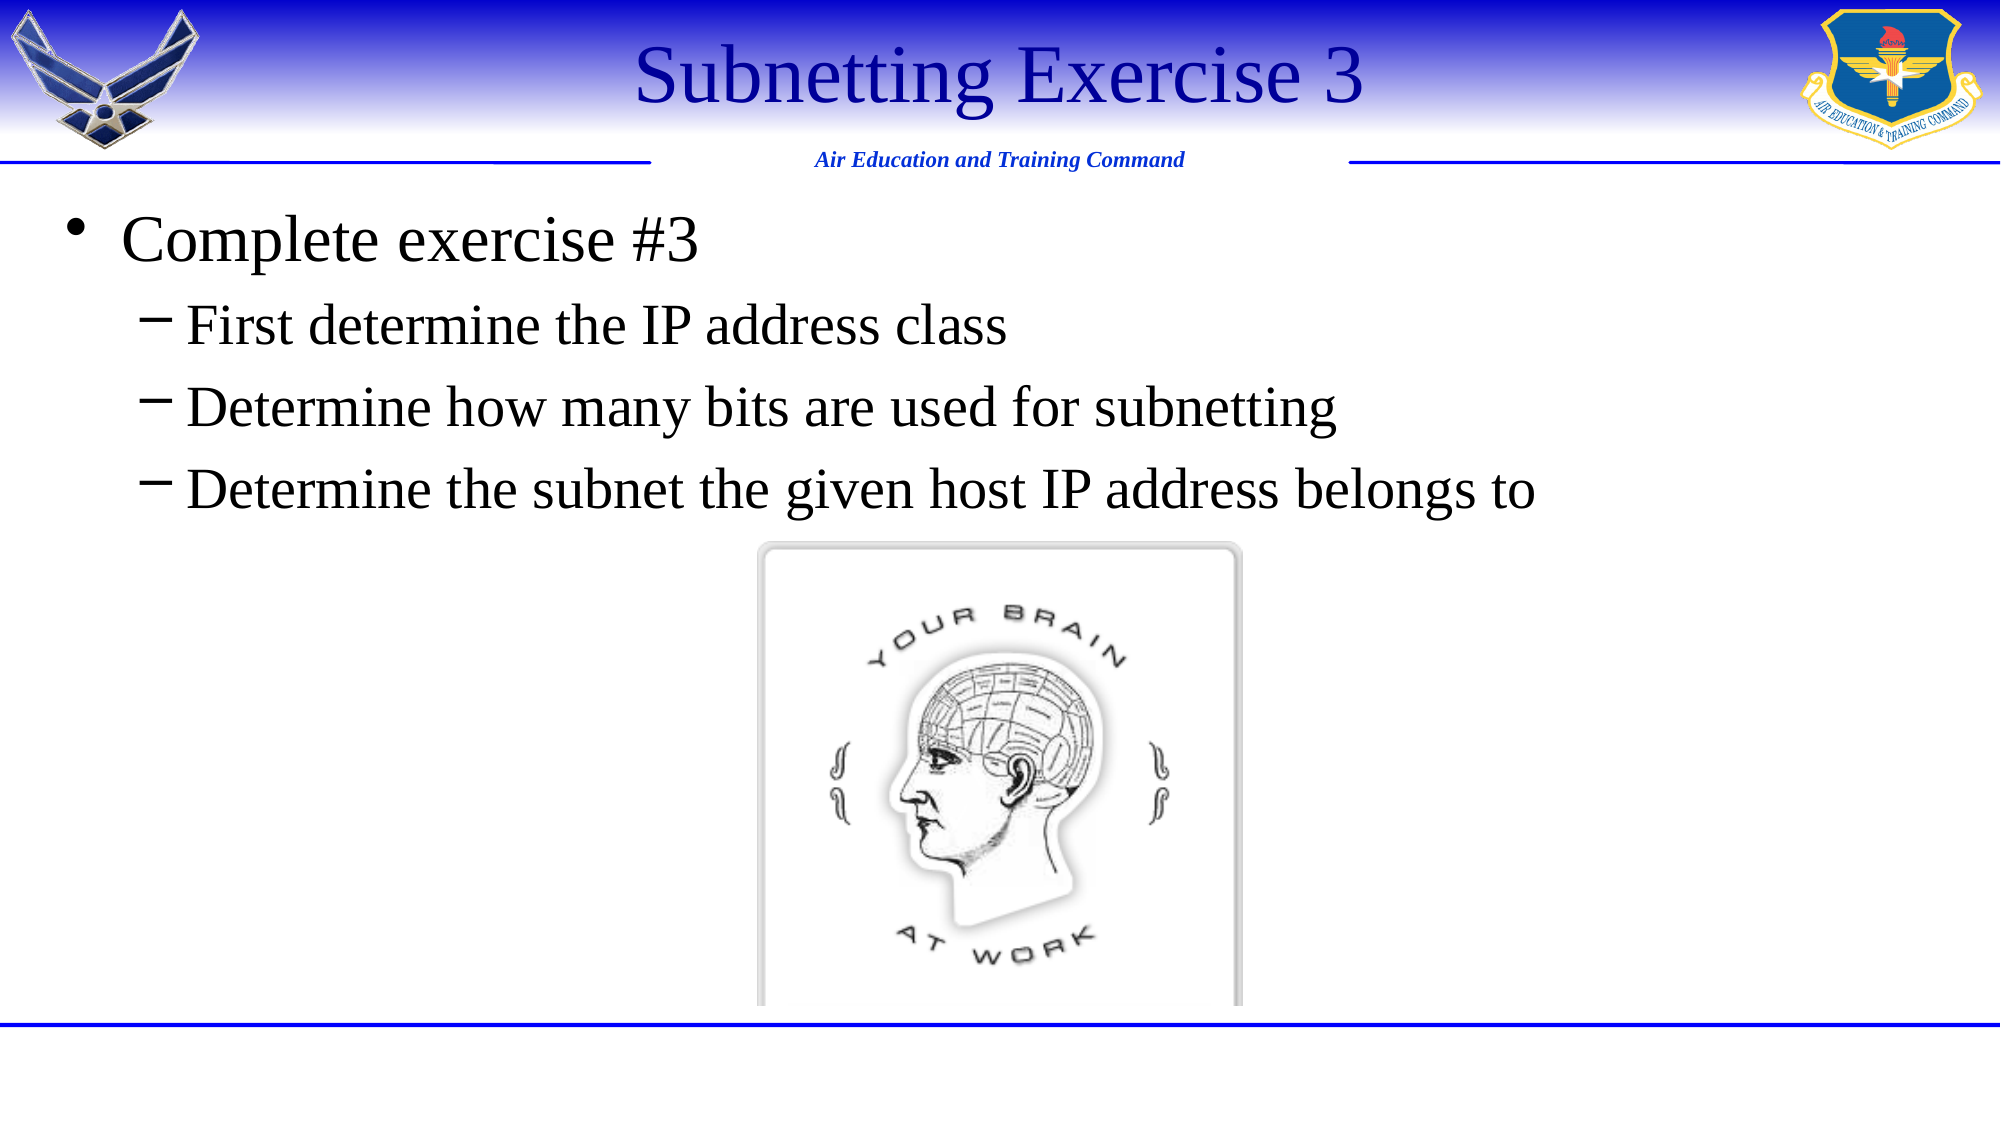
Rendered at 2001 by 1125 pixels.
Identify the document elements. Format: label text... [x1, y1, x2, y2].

picture [1800, 9, 1983, 150]
picture [10, 9, 200, 150]
title Subnetting Exercise 3 [199, 0, 1801, 138]
picture [757, 540, 1243, 1007]
list Complete exercise #3 First determine the IP address class Determine how many bits are used for subnetting Determine the subnet the given host IP address belongs to [49, 186, 1951, 616]
